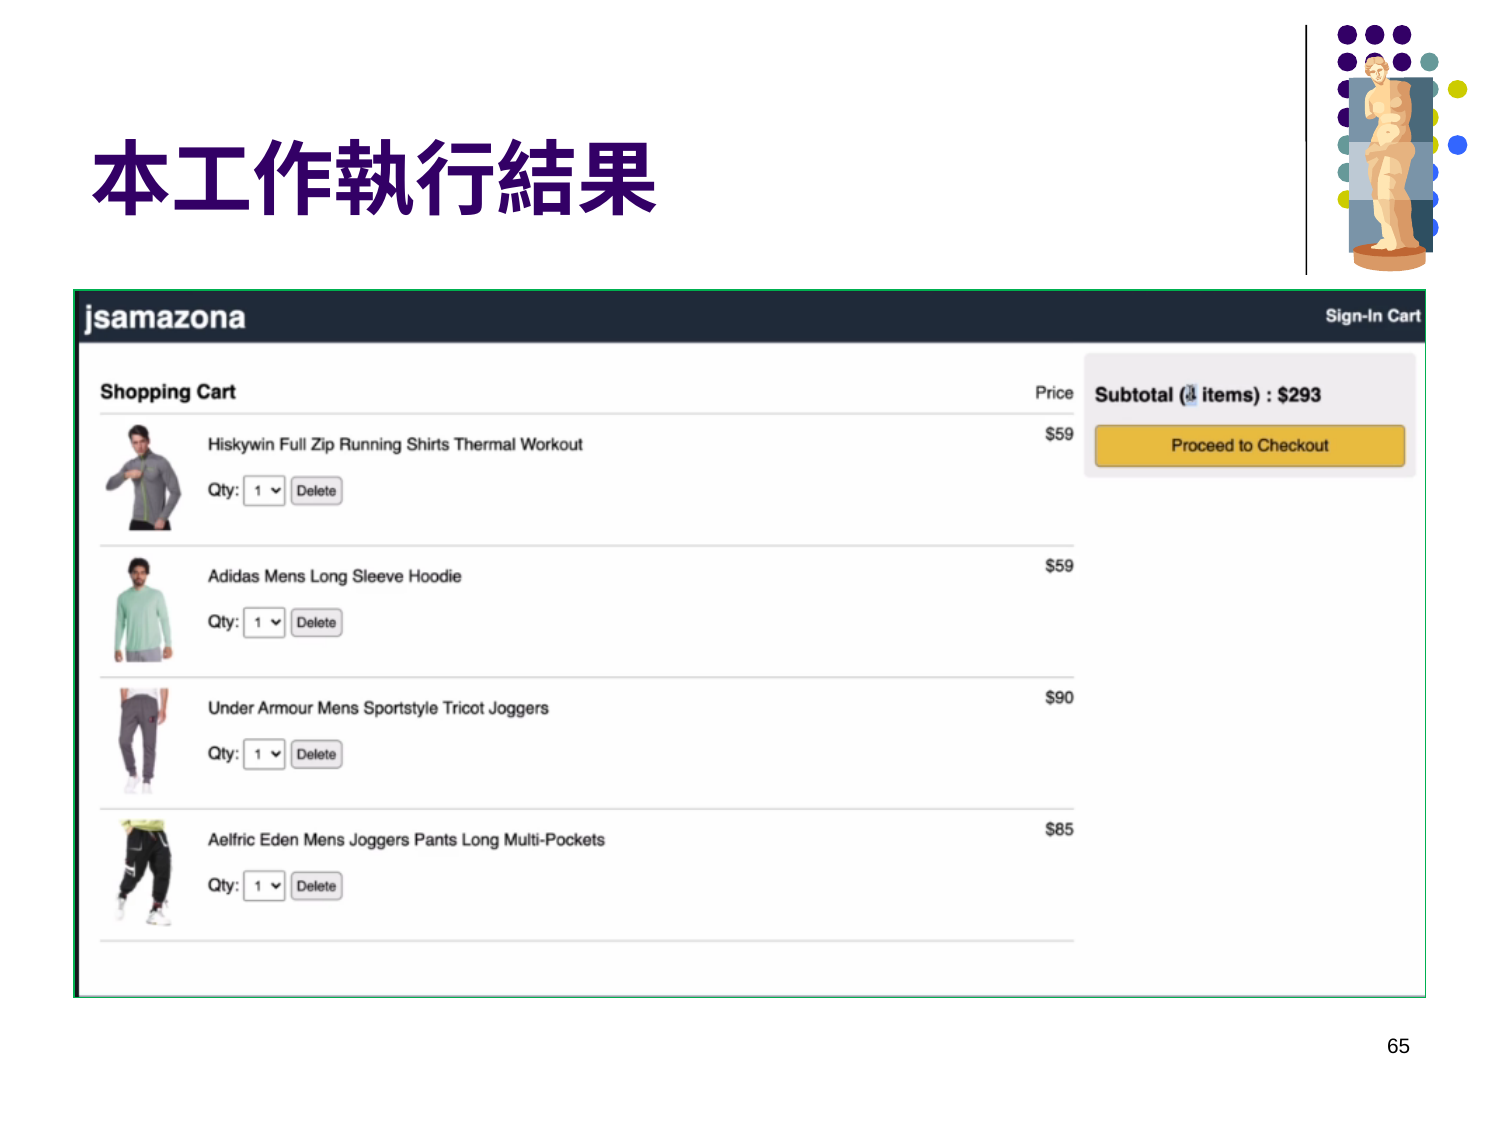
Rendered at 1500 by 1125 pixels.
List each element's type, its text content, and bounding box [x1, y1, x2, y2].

title 本工作執行結果 [74, 19, 1313, 233]
slide_number 65 [1074, 1024, 1426, 1101]
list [74, 290, 1426, 998]
